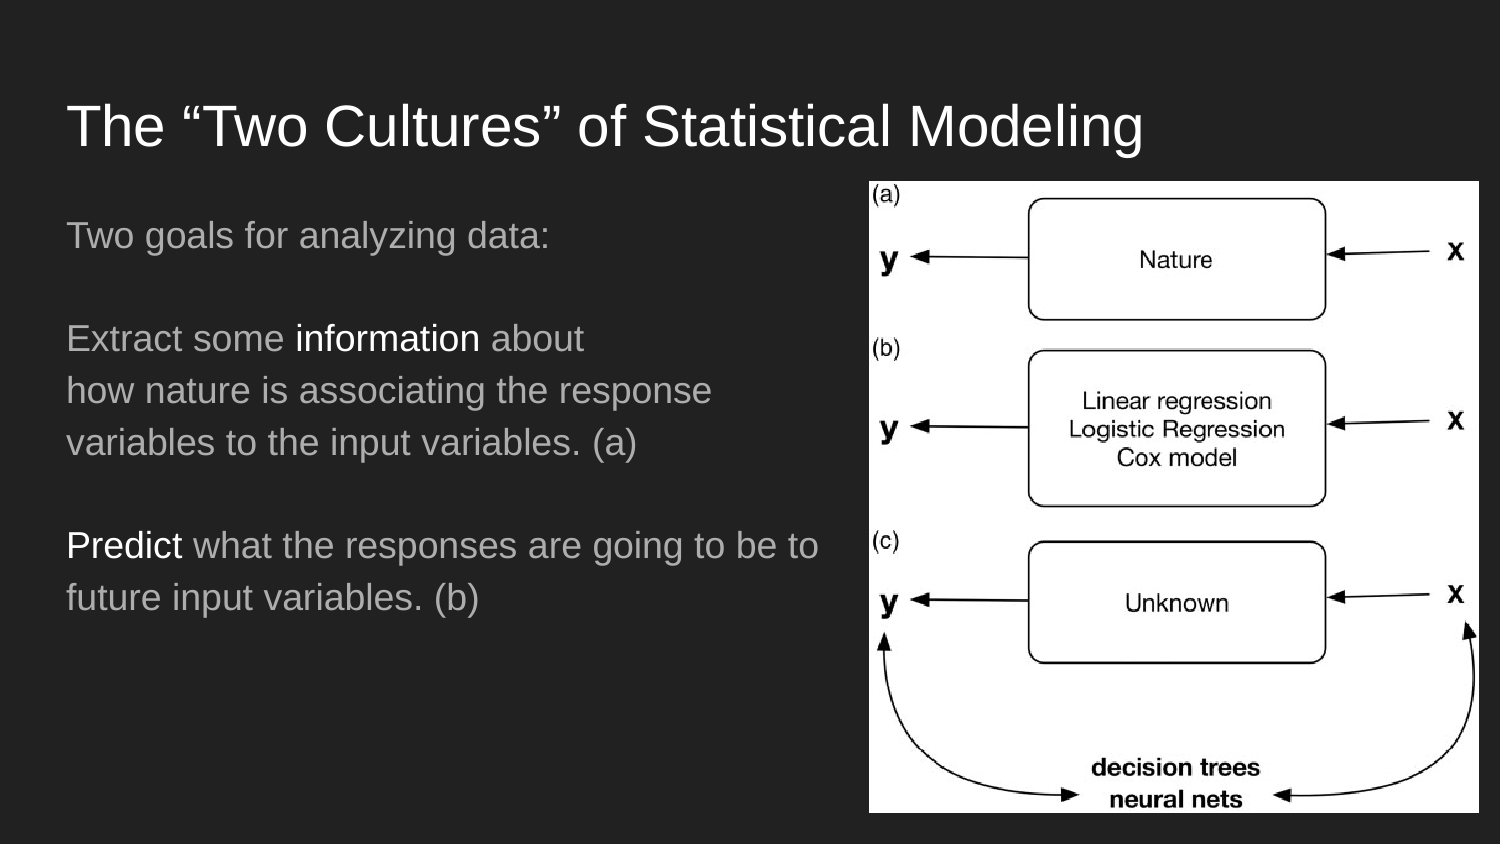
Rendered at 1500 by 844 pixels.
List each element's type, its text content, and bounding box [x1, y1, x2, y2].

picture [869, 181, 1479, 813]
list Two goals for analyzing data: Extract some information about how nature is associating the response variables to the input variables. (a) Predict what the responses are going to be to future input variables. (b) [51, 189, 864, 750]
title The “Two Cultures” of Statistical Modeling [51, 72, 1449, 167]
